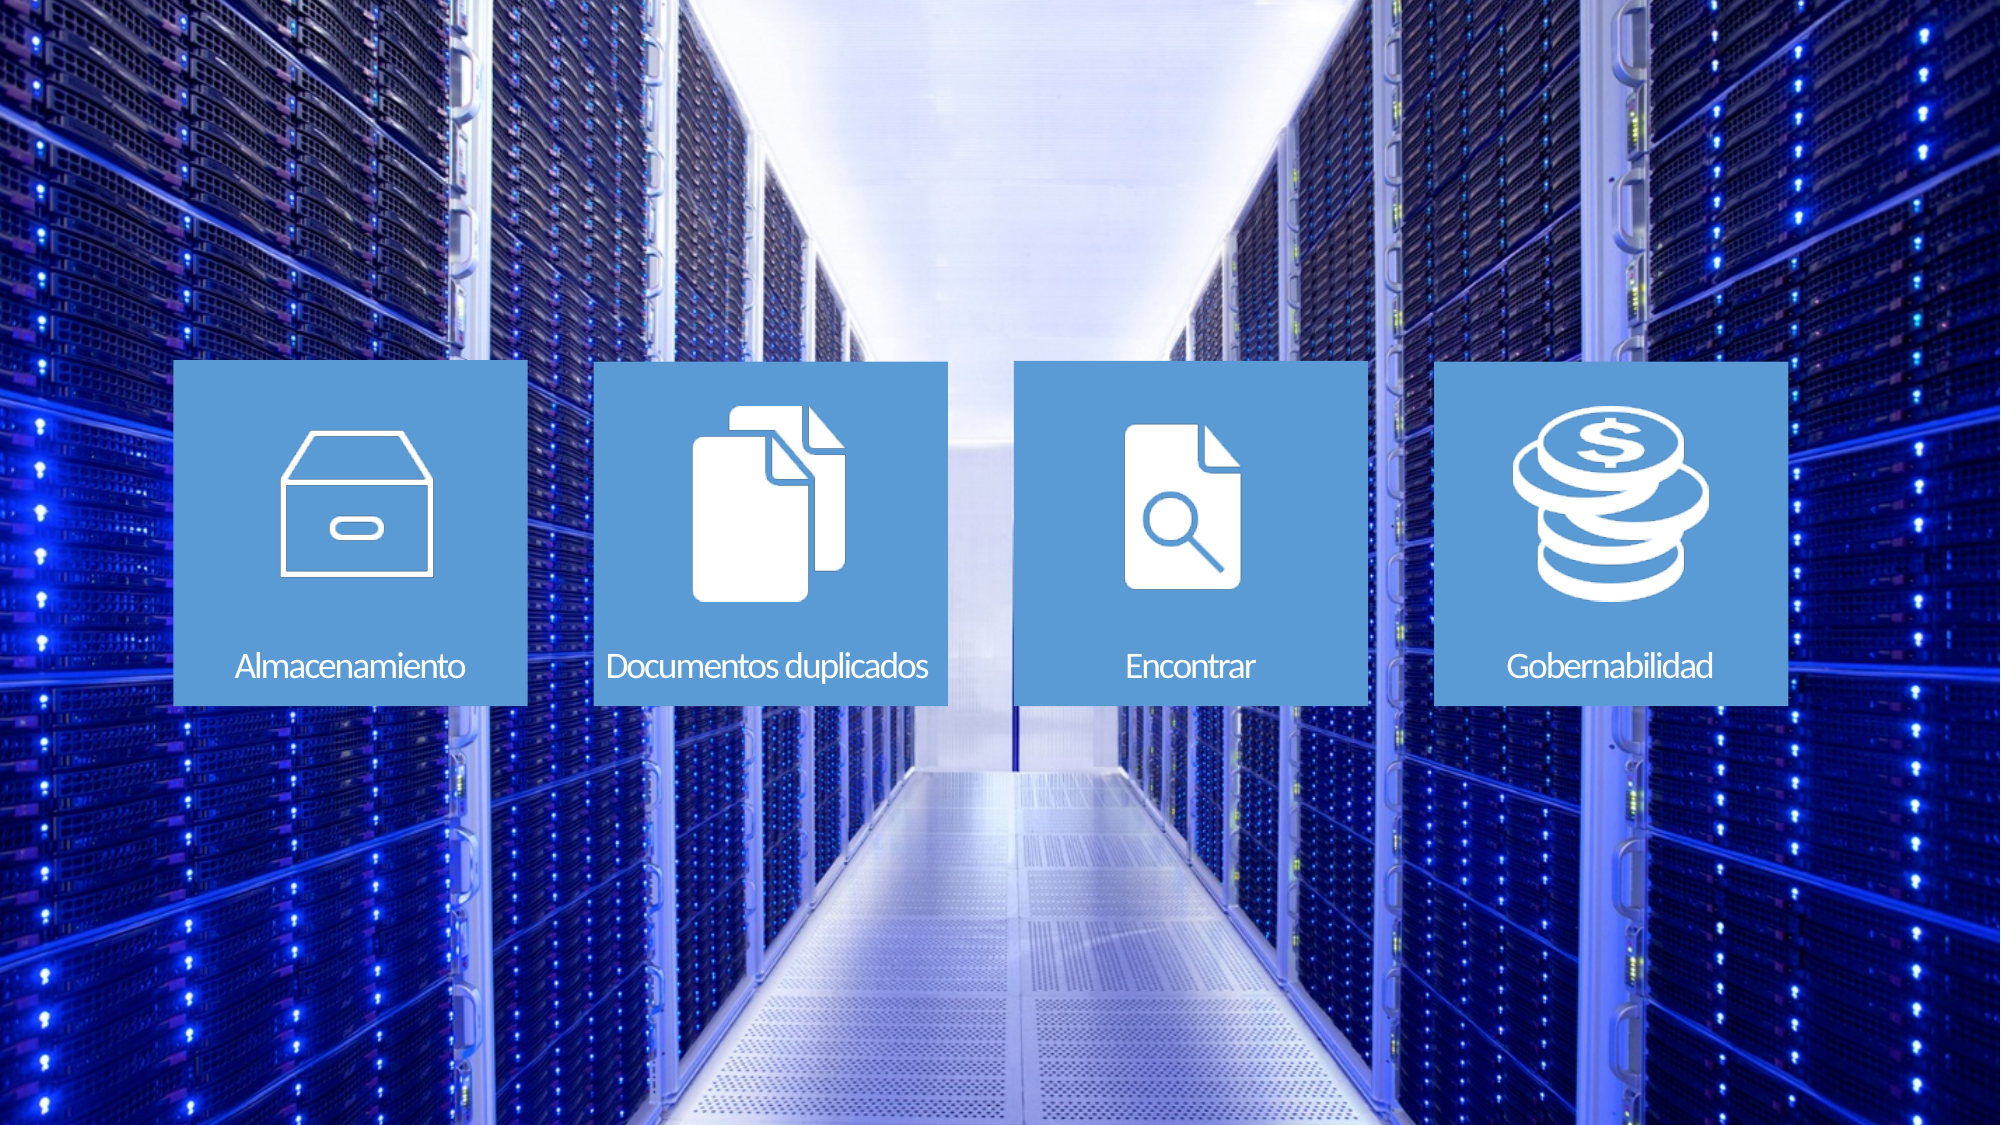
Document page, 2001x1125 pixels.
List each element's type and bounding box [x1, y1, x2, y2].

text_box [593, 361, 948, 707]
picture [0, 0, 2001, 1125]
text_box [1433, 361, 1789, 707]
text_box [1013, 360, 1369, 707]
text_box [173, 360, 528, 707]
